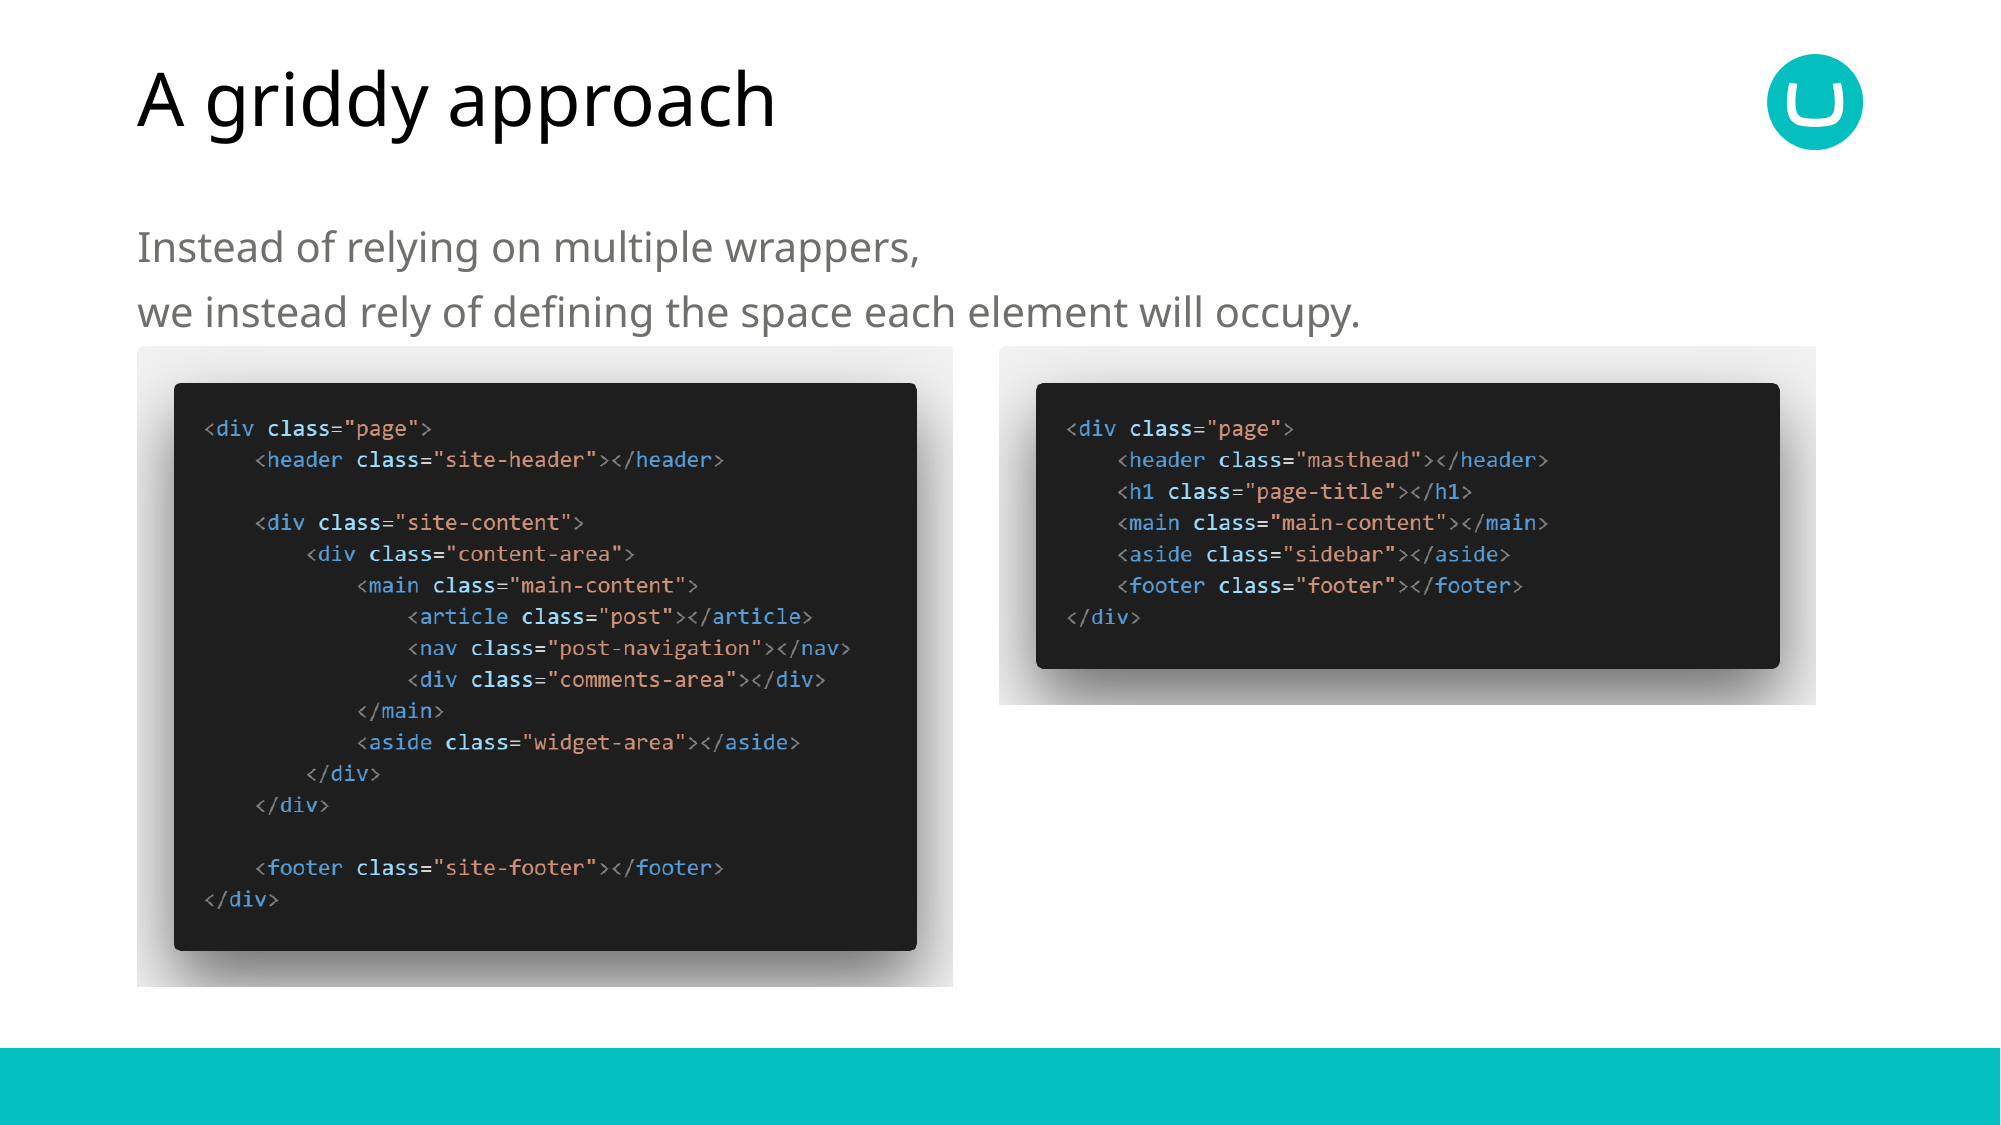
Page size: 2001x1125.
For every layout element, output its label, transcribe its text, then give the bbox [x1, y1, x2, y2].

picture [137, 346, 953, 987]
picture [1767, 54, 1863, 150]
picture [999, 346, 1816, 705]
title A griddy approach [137, 54, 1662, 150]
list Instead of relying on multiple wrappers, we instead rely of defining the space each element will occupy. [137, 190, 1863, 373]
